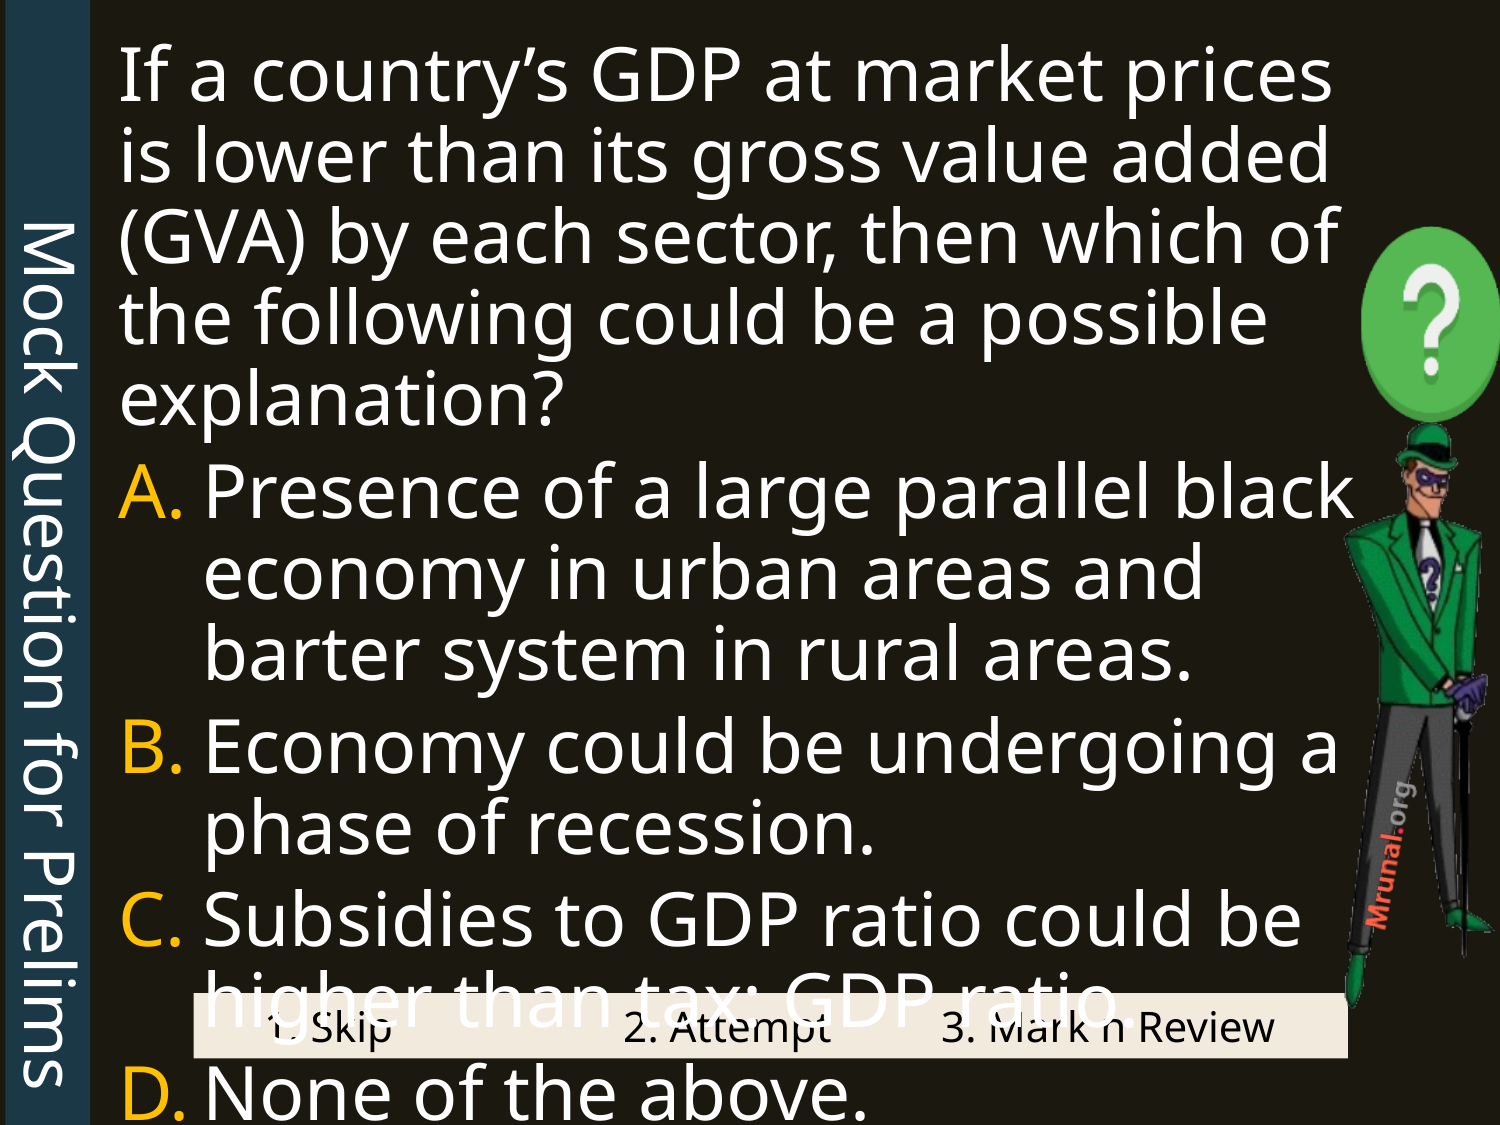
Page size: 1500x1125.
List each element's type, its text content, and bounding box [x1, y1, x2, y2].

picture [1397, 208, 1500, 1014]
list If a country’s GDP at market prices is lower than its gross value added (GVA) by each sector, then which of the following could be a possible explanation? Presence of a large parallel black economy in urban areas and barter system in rural areas. Economy could be undergoing a phase of recession. Subsidies to GDP ratio could be higher than tax: GDP ratio. None of the above. [103, 29, 1397, 1014]
list Mock Question for Prelims [5, 0, 91, 1125]
